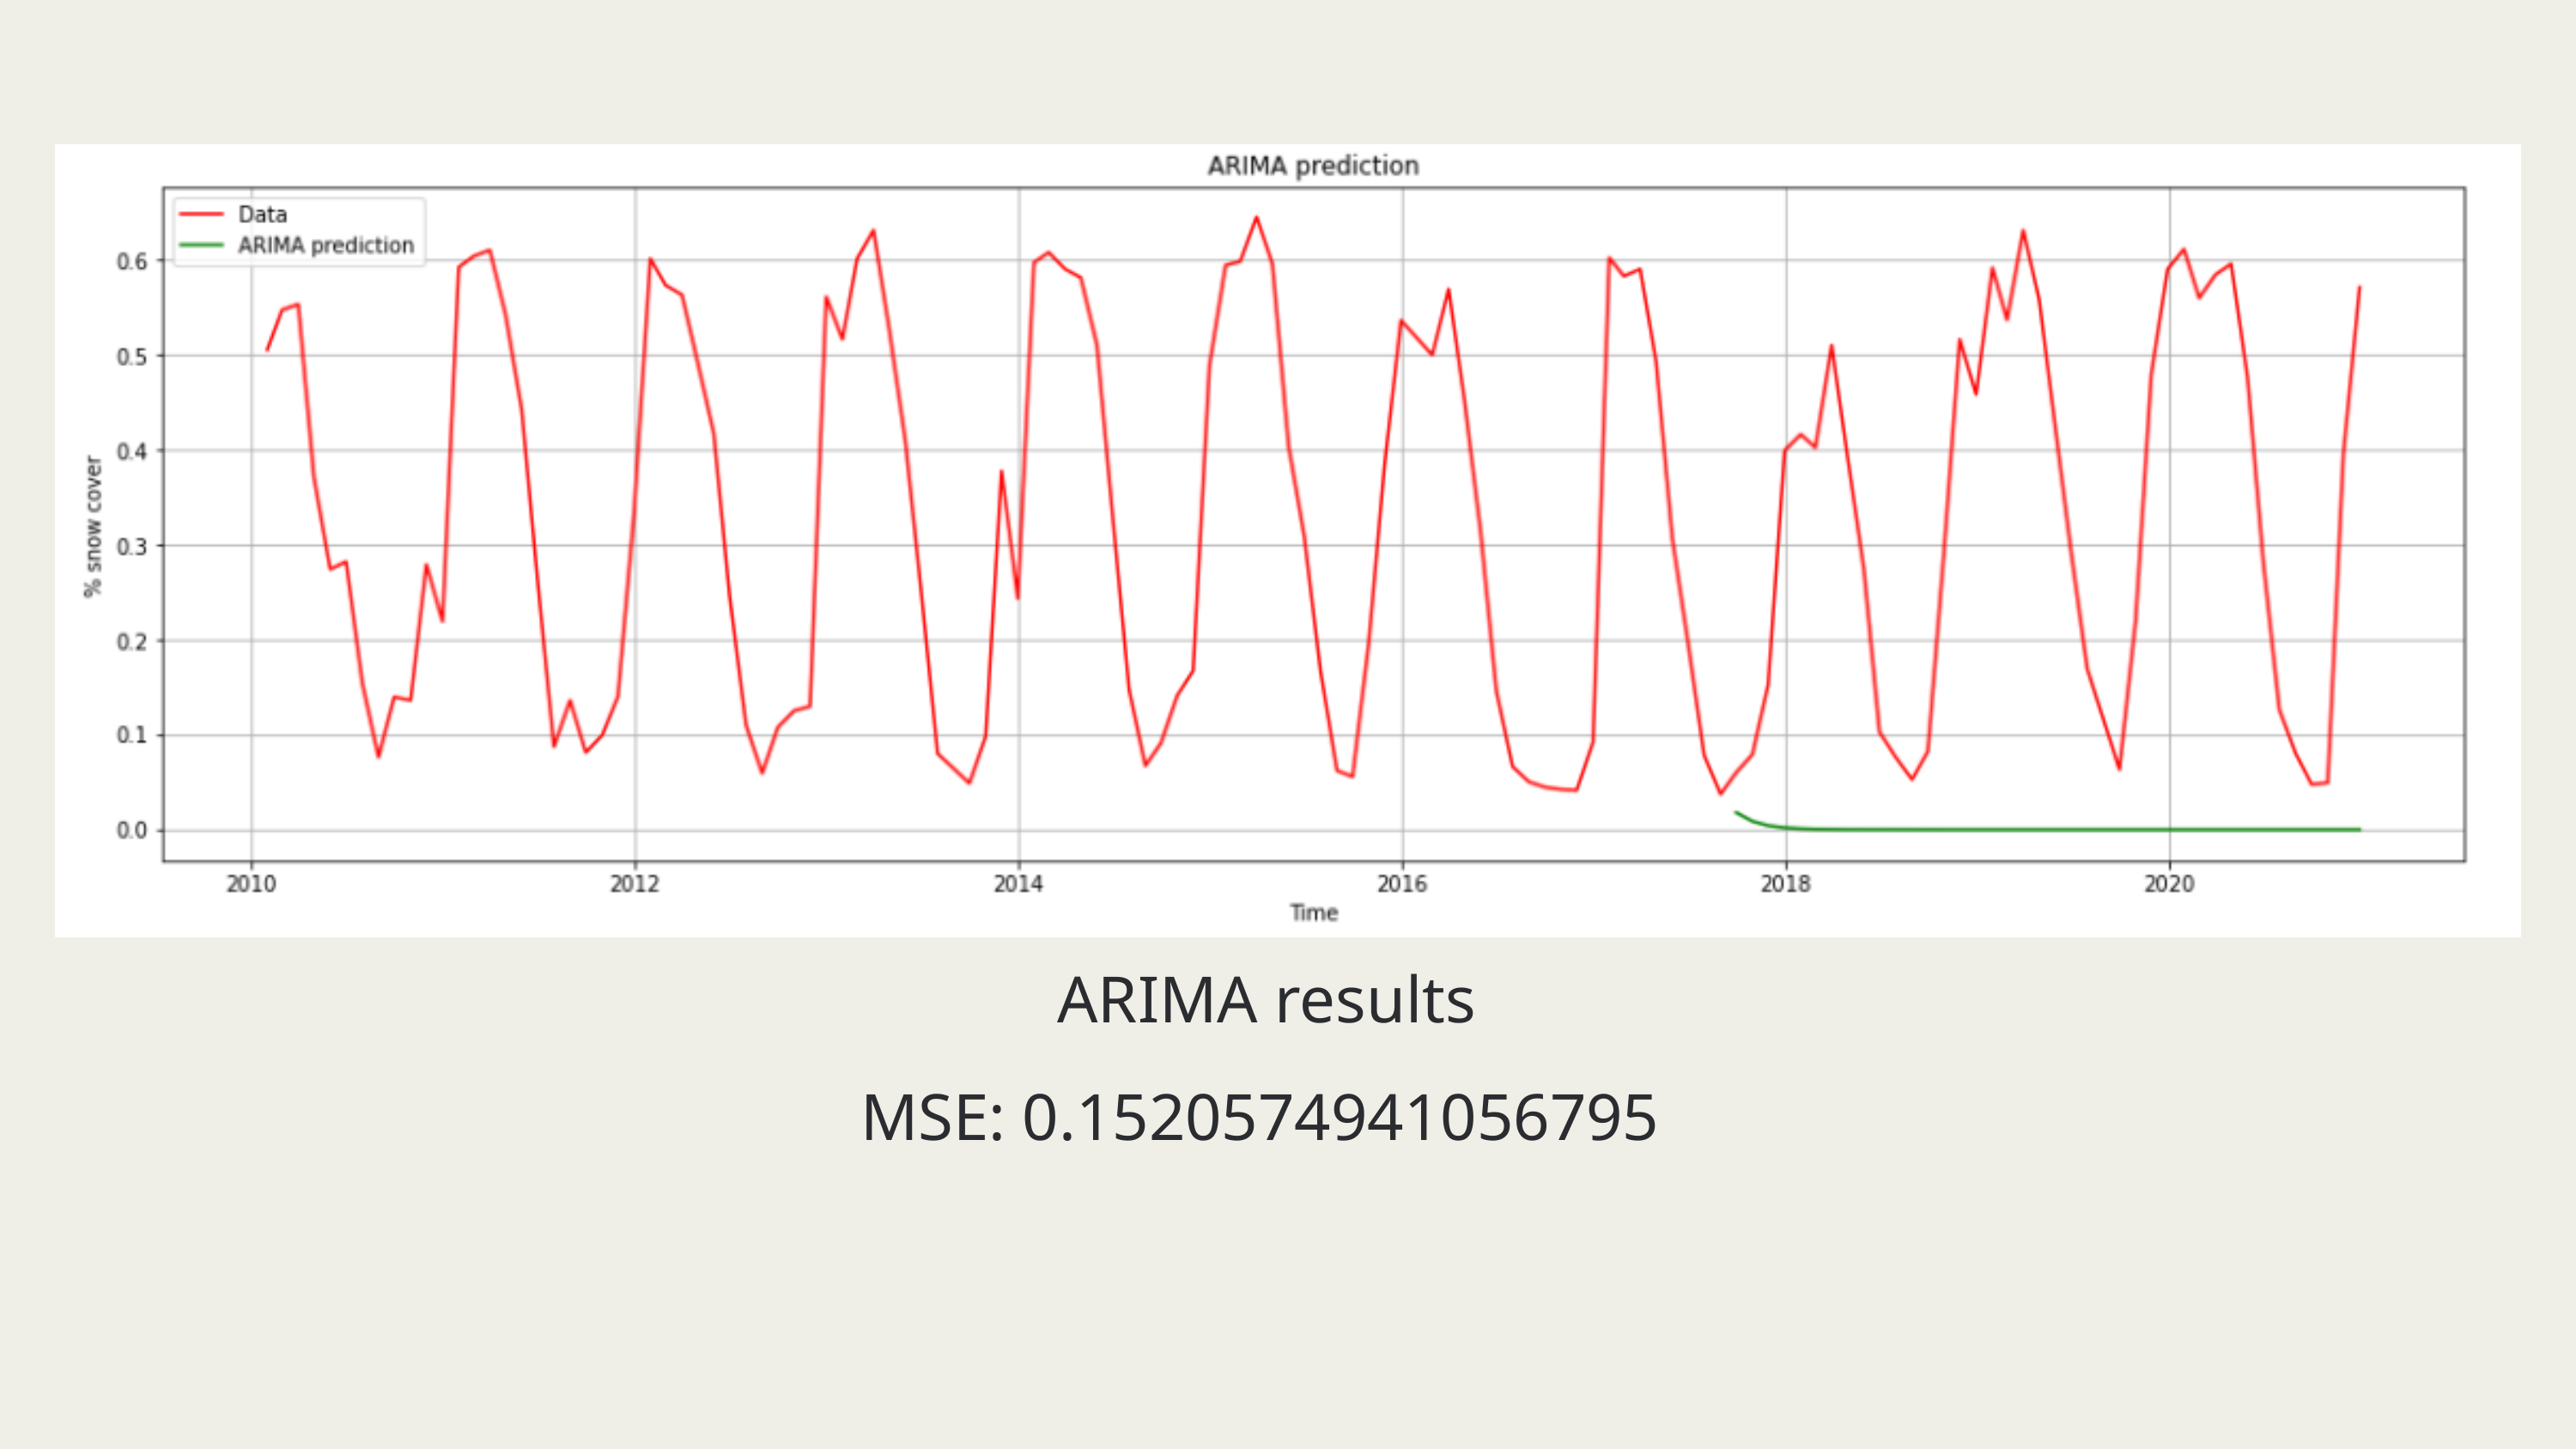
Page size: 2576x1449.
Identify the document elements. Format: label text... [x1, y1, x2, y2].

text_box MSE: 0.1520574941056795 [844, 1057, 1732, 1249]
text_box ARIMA results [1057, 939, 1519, 1057]
text_box [55, 144, 2521, 937]
